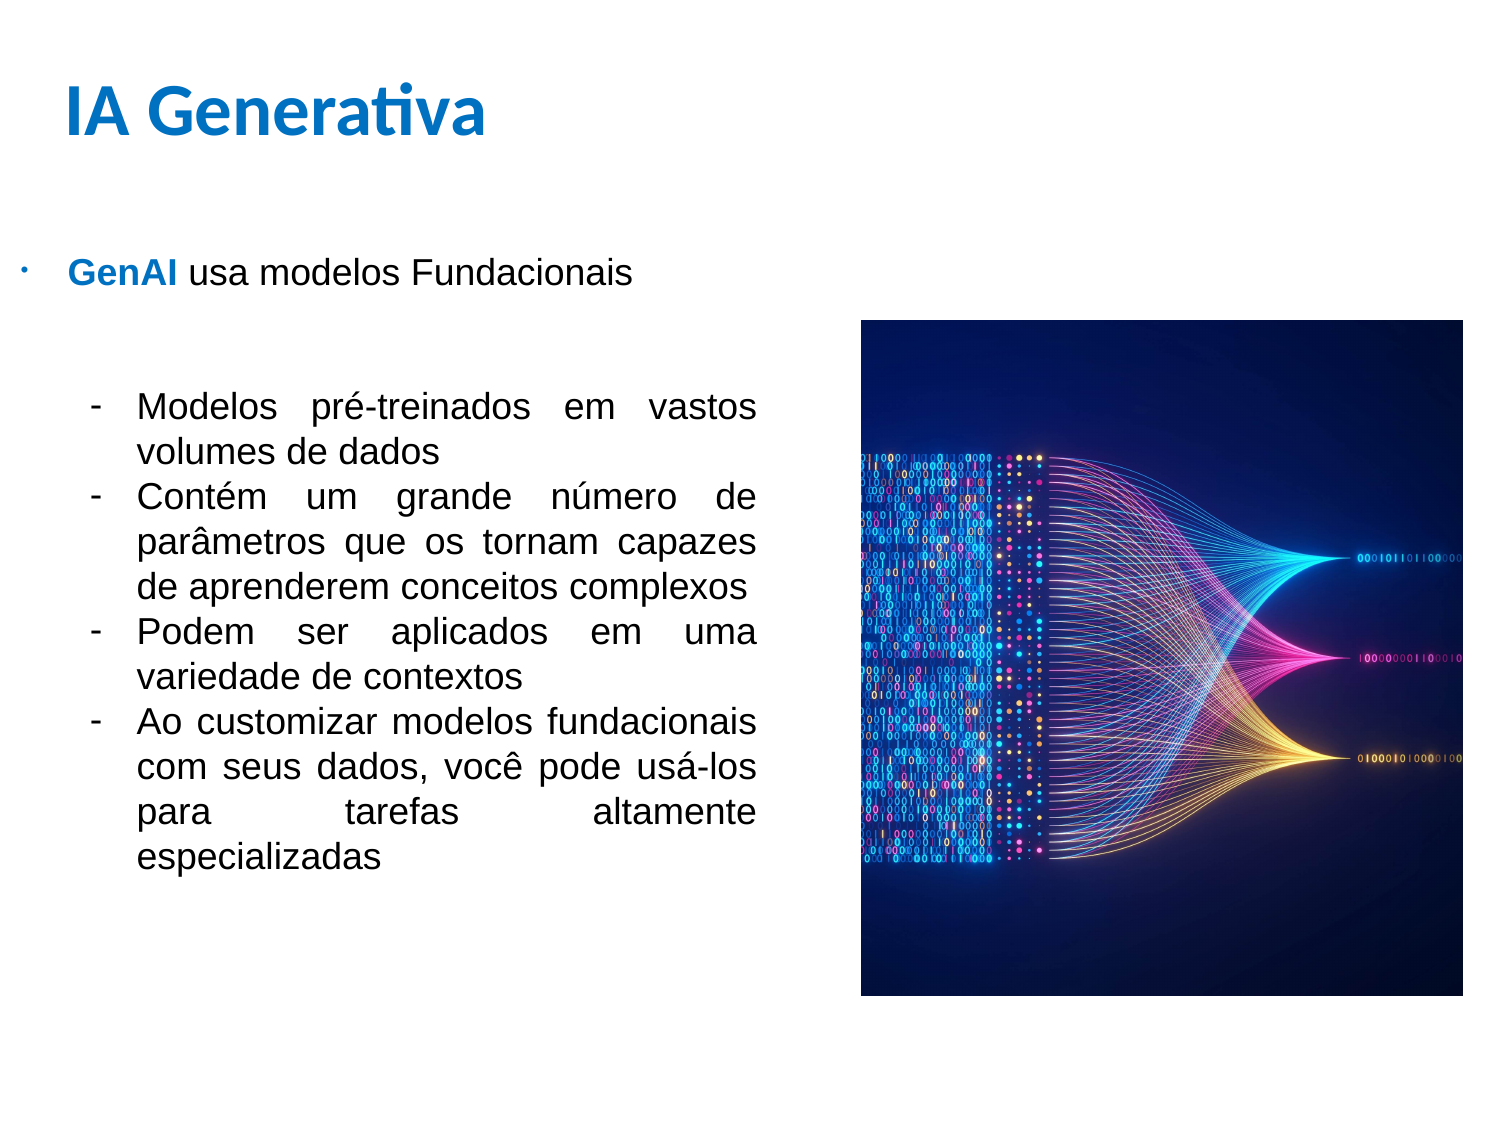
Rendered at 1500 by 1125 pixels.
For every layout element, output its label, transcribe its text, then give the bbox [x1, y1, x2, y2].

text_box GenAI usa modelos Fundacionais [5, 240, 1388, 300]
picture [860, 319, 1463, 997]
text_box IA Generativa [50, 52, 938, 158]
text_box Modelos pré-treinados em vastos volumes de dados Contém um grande número de parâmetros que os tornam capazes de aprenderem conceitos complexos Podem ser aplicados em uma variedade de contextos Ao customizar modelos fundacionais com seus dados, você pode usá-los para tarefas altamente especializadas [74, 374, 772, 930]
